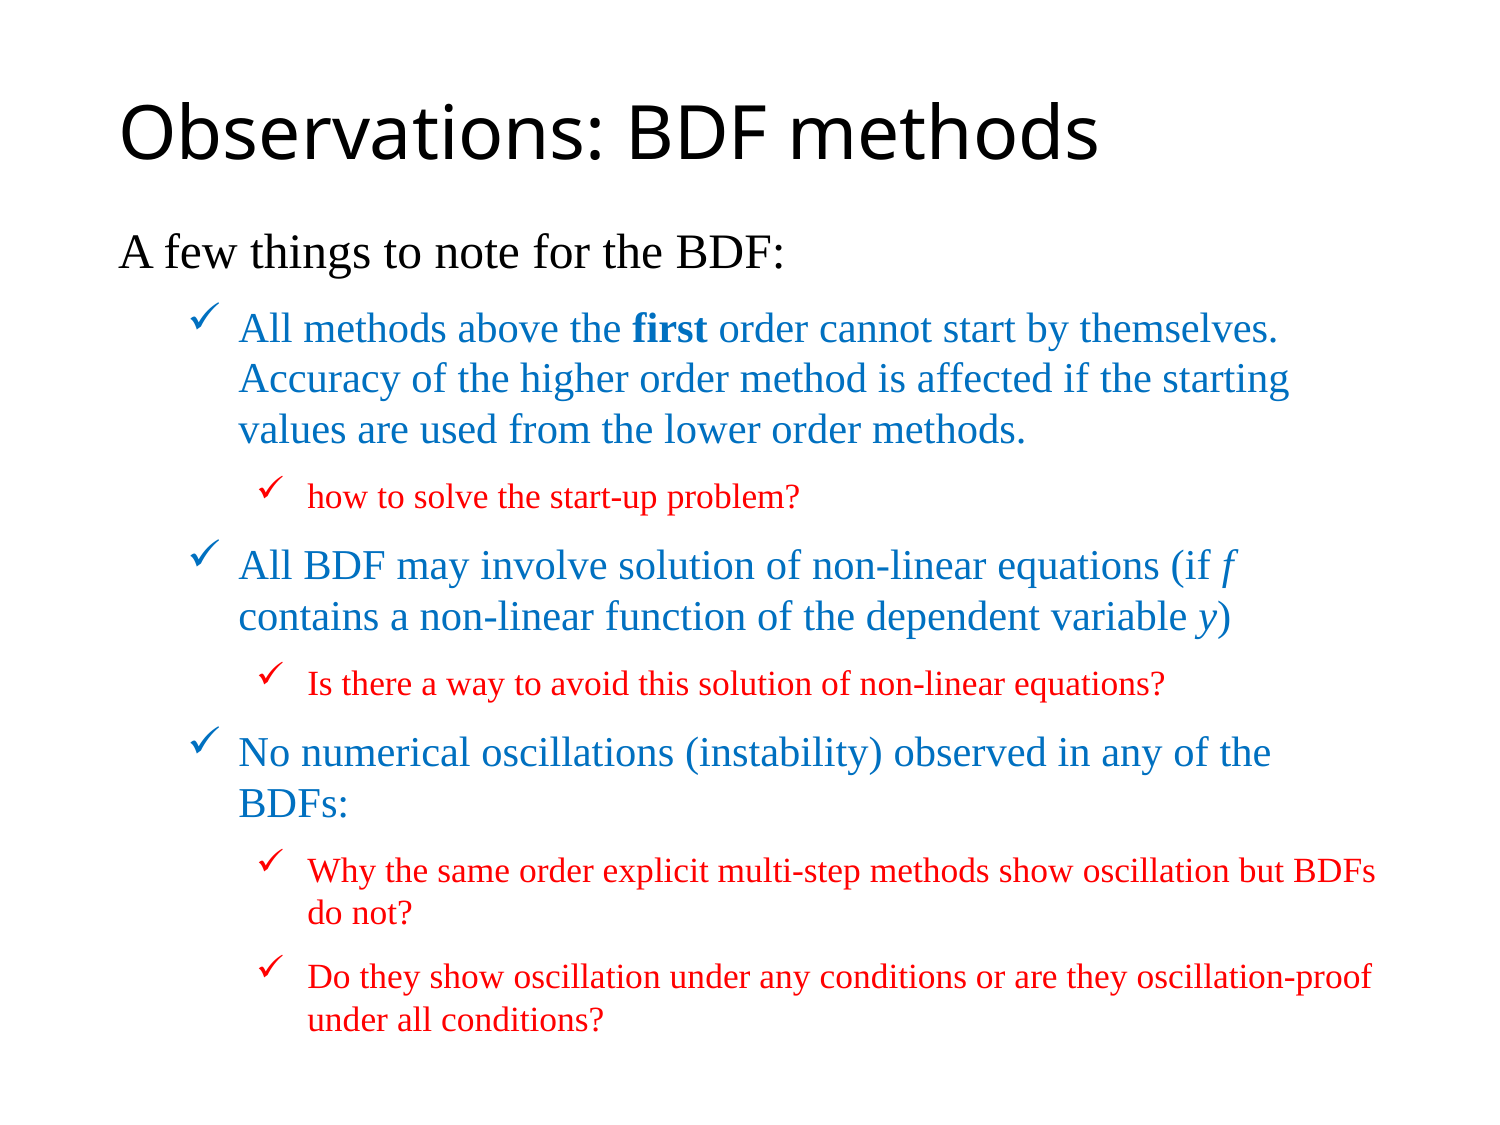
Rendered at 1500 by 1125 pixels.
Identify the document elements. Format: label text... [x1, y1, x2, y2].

title Observations: BDF methods [103, 59, 1397, 211]
list A few things to note for the BDF: All methods above the first order cannot start by themselves. Accuracy of the higher order method is affected if the starting values are used from the lower order methods. how to solve the start-up problem? All BDF may involve solution of non-linear equations (if f contains a non-linear function of the dependent variable y) Is there a way to avoid this solution of non-linear equations? No numerical oscillations (instability) observed in any of the BDFs: Why the same order explicit multi-step methods show oscillation but BDFs do not? Do they show oscillation under any conditions or are they oscillation-proof under all conditions? [103, 211, 1397, 1048]
